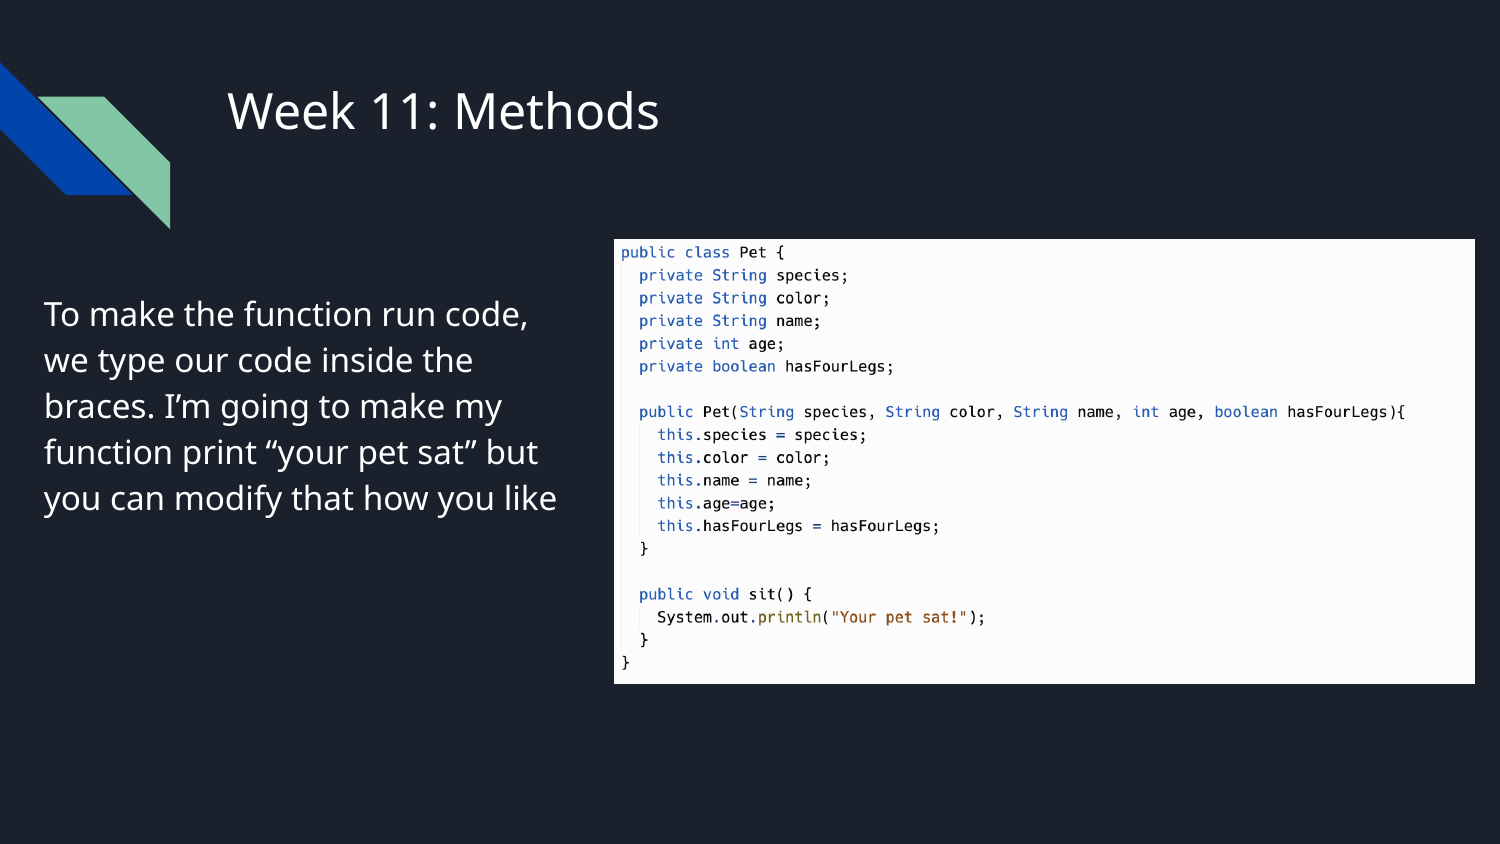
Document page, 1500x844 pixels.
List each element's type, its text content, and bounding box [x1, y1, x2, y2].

picture [613, 239, 1476, 684]
title Week 11: Methods [212, 64, 1368, 215]
list To make the function run code, we type our code inside the braces. I’m going to make my function print “your pet sat” but you can modify that how you like [28, 272, 590, 751]
